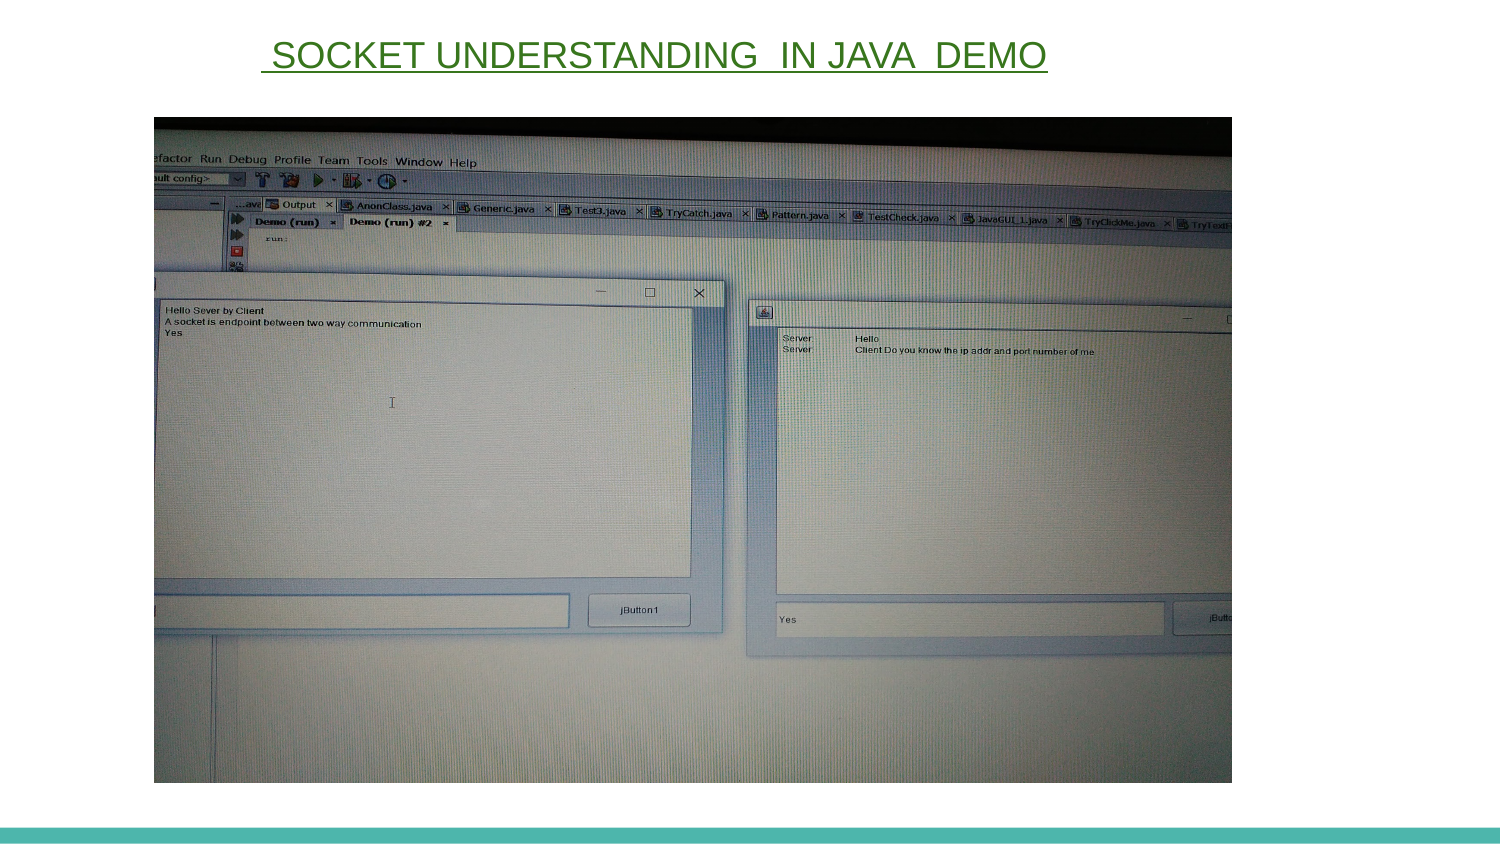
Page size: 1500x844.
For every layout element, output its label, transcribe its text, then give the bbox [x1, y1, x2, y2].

picture [153, 116, 1232, 784]
text_box SOCKET UNDERSTANDING IN JAVA DEMO [196, 16, 1232, 116]
